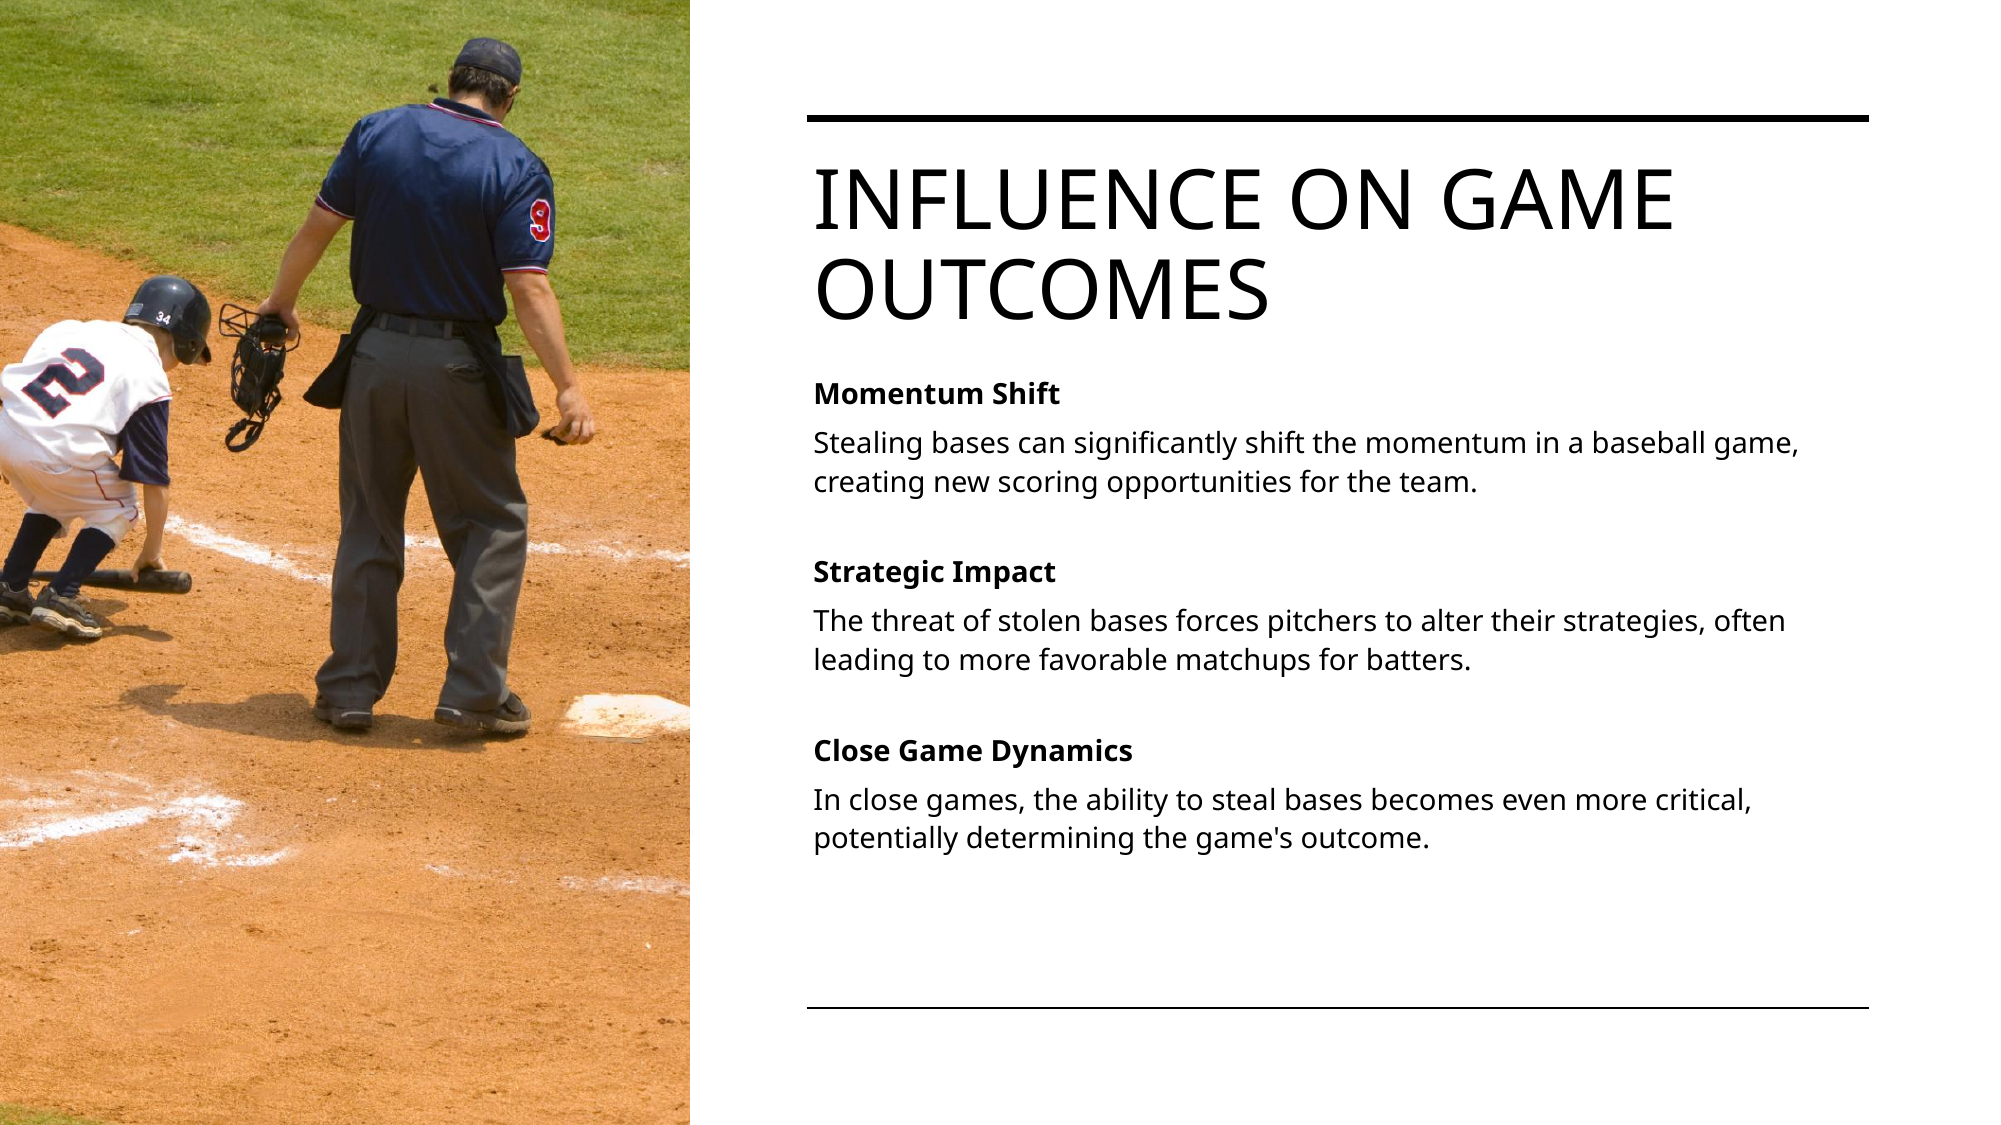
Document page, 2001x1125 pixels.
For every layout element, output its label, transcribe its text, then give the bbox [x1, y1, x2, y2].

list Momentum Shift Stealing bases can significantly shift the momentum in a baseball game, creating new scoring opportunities for the team. Strategic Impact The threat of stolen bases forces pitchers to alter their strategies, often leading to more favorable matchups for batters. Close Game Dynamics In close games, the ability to steal bases becomes even more critical, potentially determining the game's outcome. [798, 364, 1886, 978]
title Influence on Game Outcomes [798, 149, 1886, 364]
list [0, 0, 690, 1125]
text_box [690, 0, 2000, 1125]
